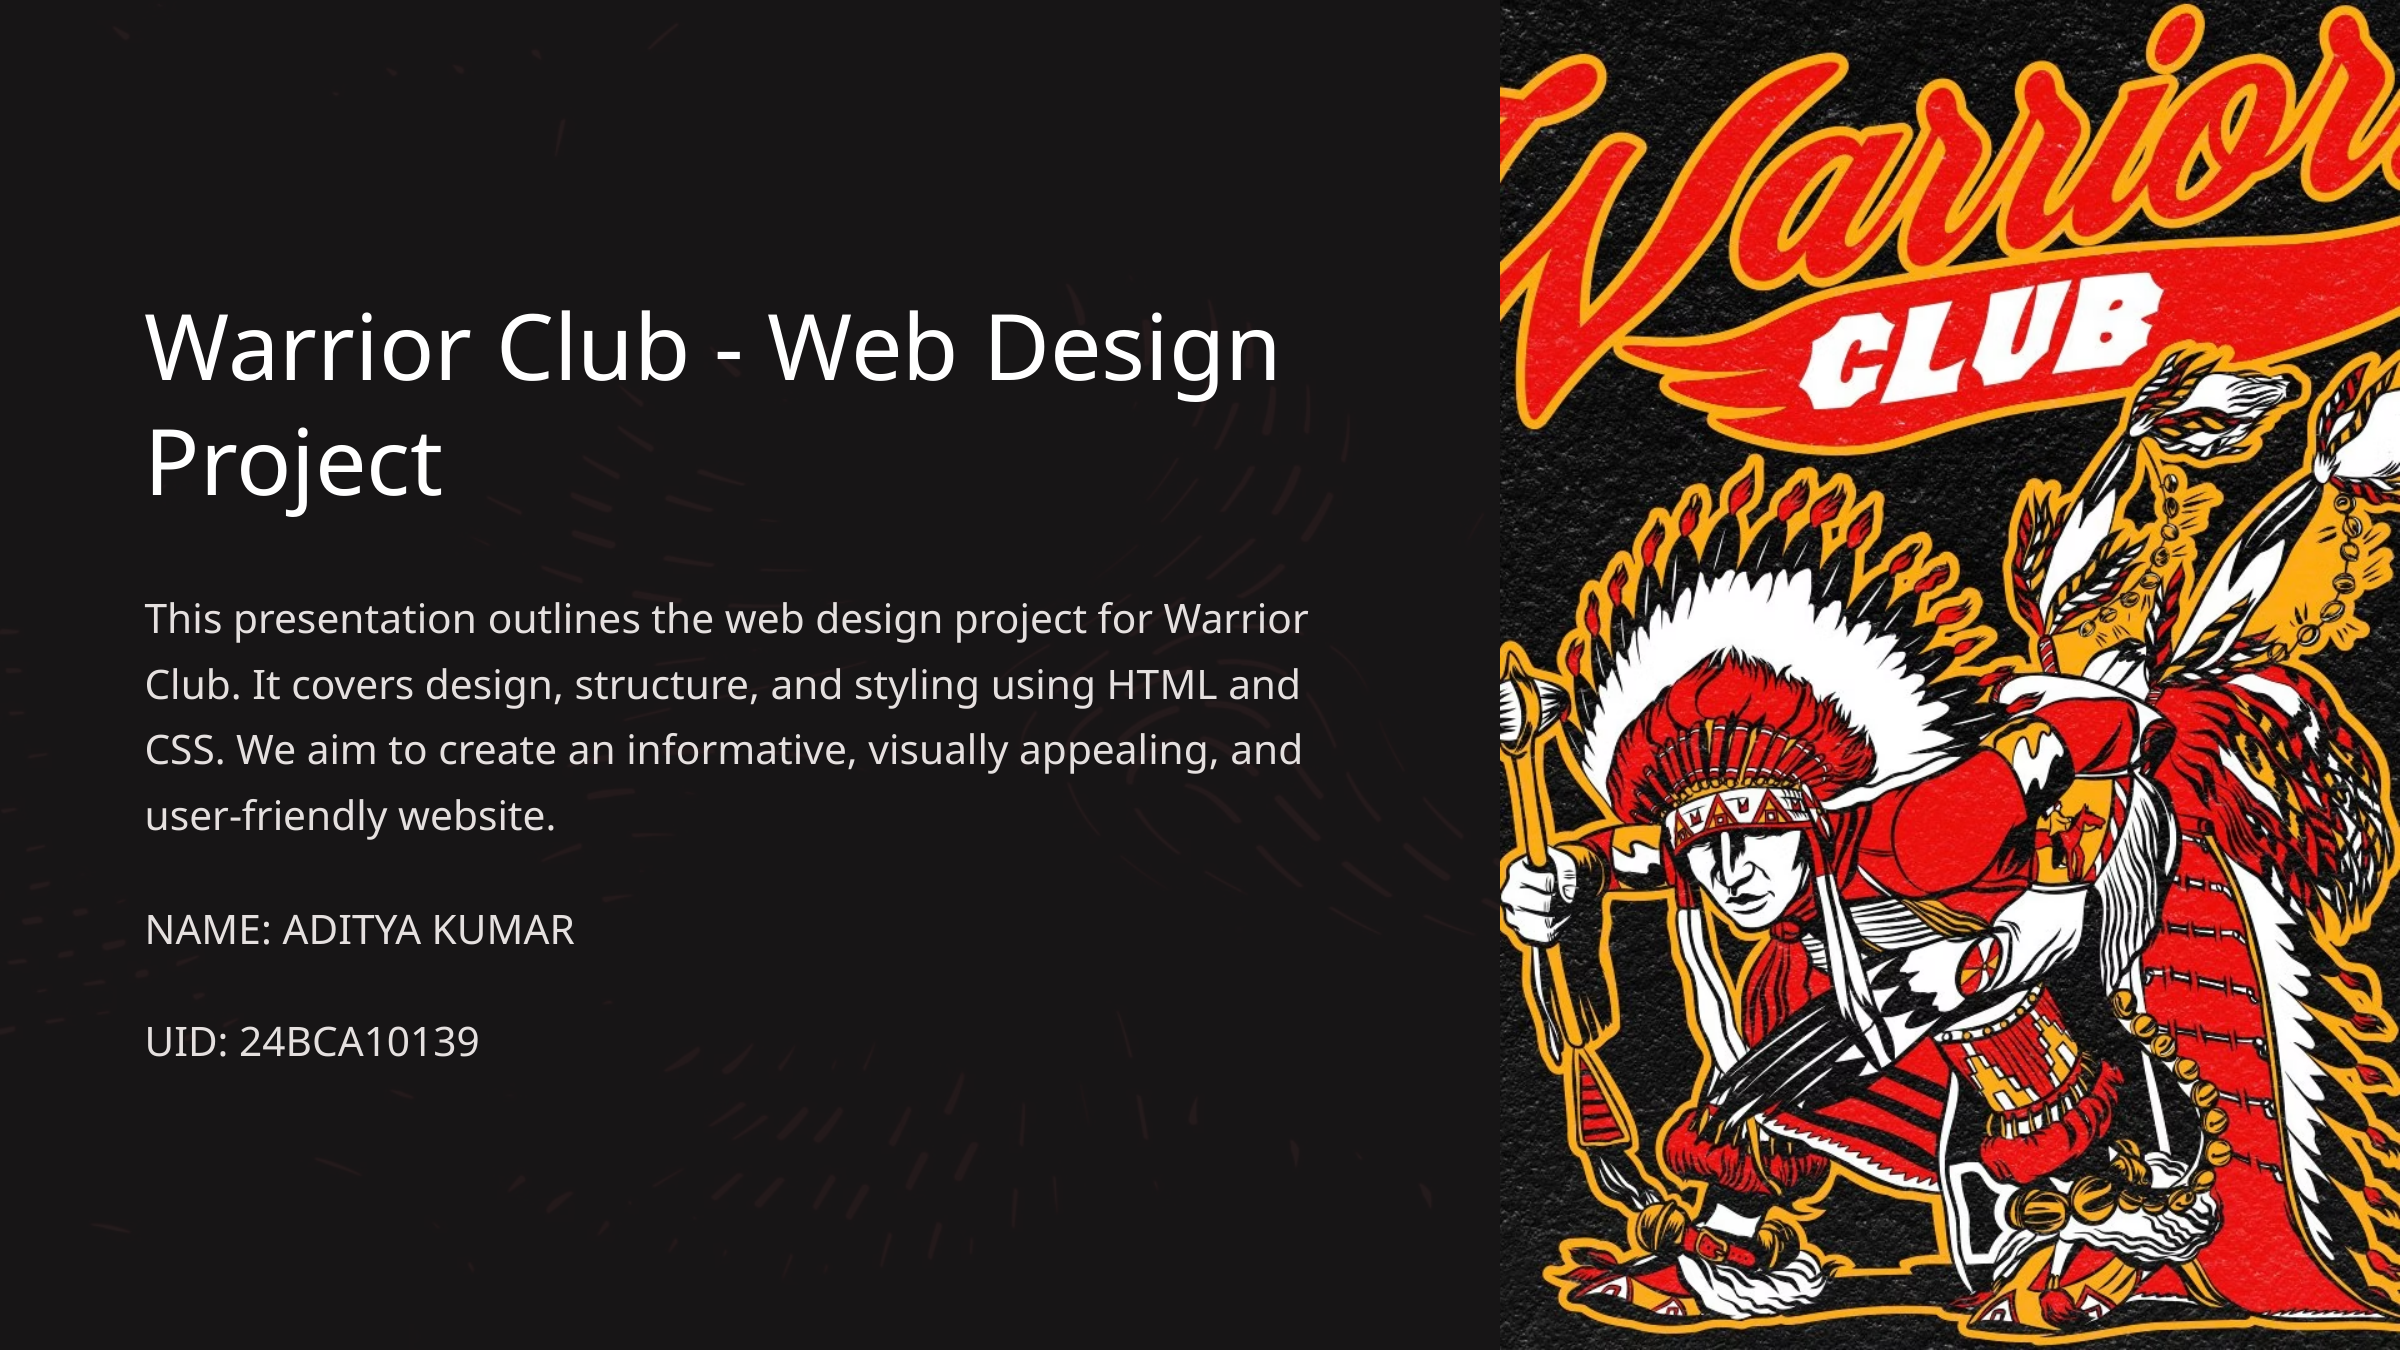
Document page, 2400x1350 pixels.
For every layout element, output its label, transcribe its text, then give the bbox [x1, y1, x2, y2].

text_box This presentation outlines the web design project for Warrior Club. It covers design, structure, and styling using HTML and CSS. We aim to create an informative, visually appealing, and user-friendly website. [144, 575, 1356, 841]
text_box UID: 24BCA10139 [144, 999, 1356, 1066]
text_box Warrior Club - Web Design Project [144, 284, 1356, 514]
text_box NAME: ADITYA KUMAR [144, 886, 1356, 953]
picture [1499, 0, 2400, 1350]
